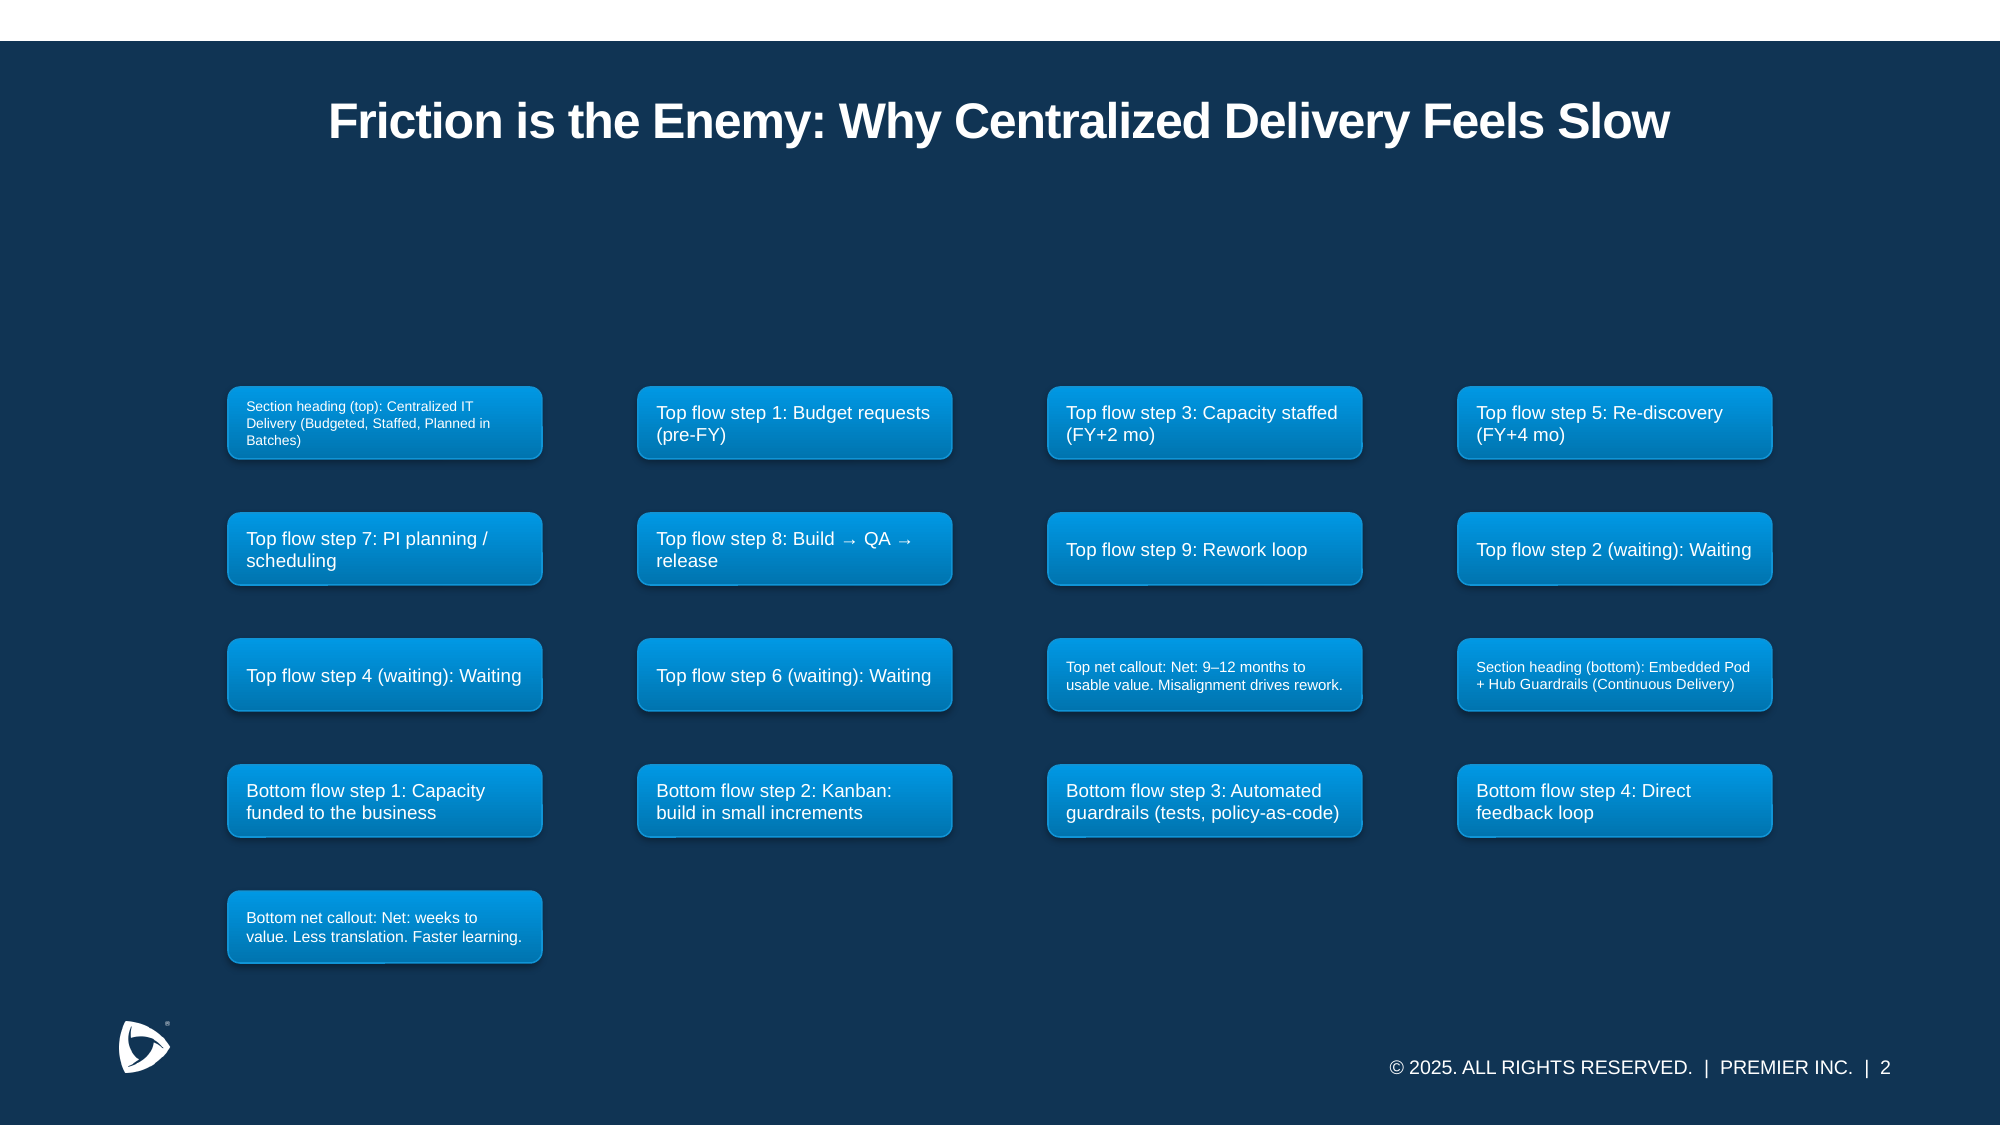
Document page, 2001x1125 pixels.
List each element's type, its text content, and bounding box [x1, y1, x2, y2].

text_box Top flow step 5: Re-discovery (FY+4 mo) [1457, 386, 1773, 460]
text_box Bottom flow step 3: Automated guardrails (tests, policy-as-code) [1047, 764, 1363, 838]
text_box Section heading (top): Centralized IT Delivery (Budgeted, Staffed, Planned in Batches) [227, 386, 543, 460]
text_box Top flow step 7: PI planning / scheduling [227, 512, 543, 586]
text_box Top flow step 6 (waiting): Waiting [637, 638, 953, 712]
text_box Top flow step 9: Rework loop [1047, 512, 1363, 586]
text_box Bottom net callout: Net: weeks to value. Less translation. Faster learning. [227, 890, 543, 964]
text_box Top flow step 1: Budget requests (pre-FY) [637, 386, 953, 460]
text_box Bottom flow step 2: Kanban: build in small increments [637, 764, 953, 838]
text_box Top flow step 2 (waiting): Waiting [1457, 512, 1773, 586]
text_box Top flow step 4 (waiting): Waiting [227, 638, 543, 712]
text_box Top net callout: Net: 9–12 months to usable value. Misalignment drives rework. [1047, 638, 1363, 712]
text_box Top flow step 8: Build → QA → release [637, 512, 953, 586]
text_box Top flow step 3: Capacity staffed (FY+2 mo) [1047, 386, 1363, 460]
title Friction is the Enemy: Why Centralized Delivery Feels Slow [75, 65, 1924, 183]
text_box Section heading (bottom): Embedded Pod + Hub Guardrails (Continuous Delivery) [1457, 638, 1773, 712]
text_box Bottom flow step 4: Direct feedback loop [1457, 764, 1773, 838]
picture [0, 0, 2000, 1125]
text_box Bottom flow step 1: Capacity funded to the business [227, 764, 543, 838]
